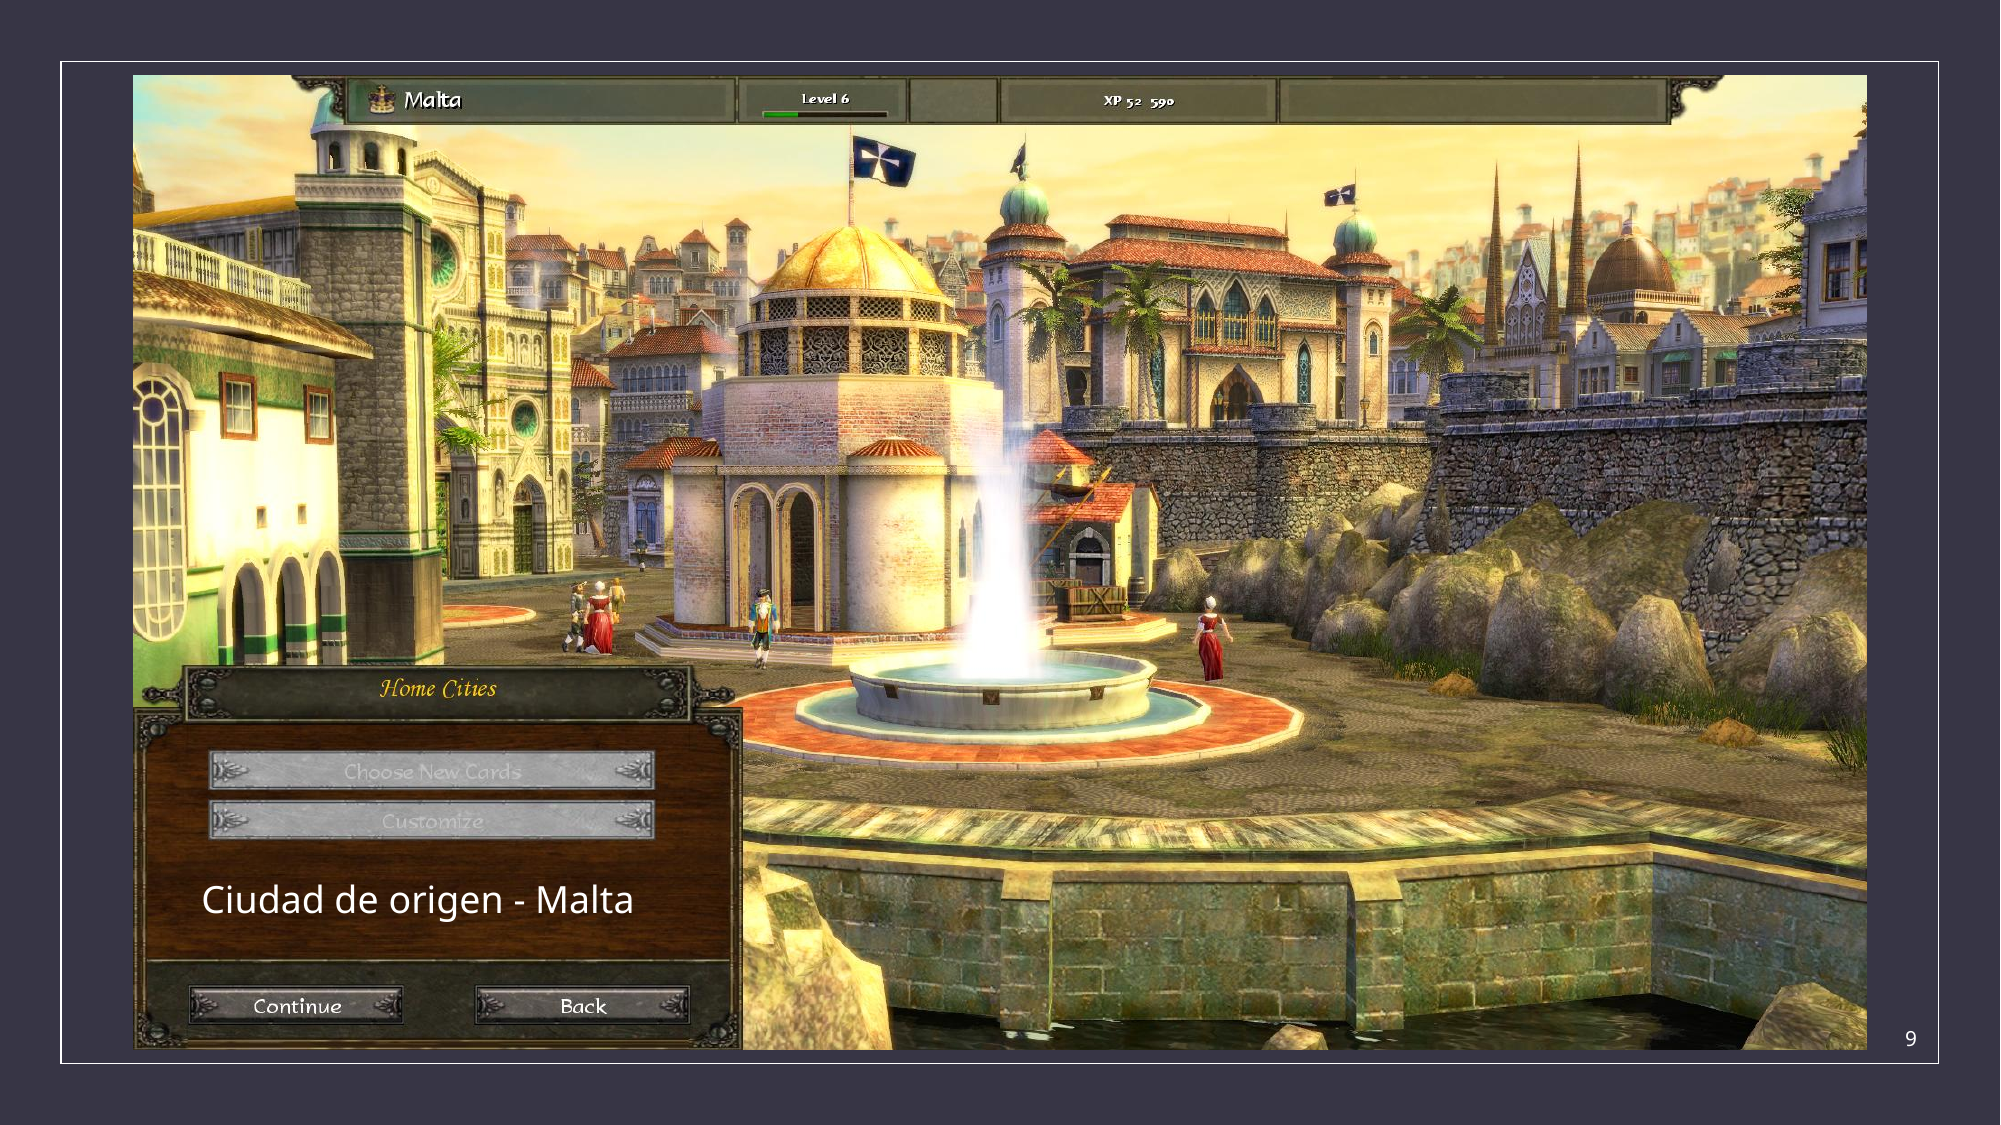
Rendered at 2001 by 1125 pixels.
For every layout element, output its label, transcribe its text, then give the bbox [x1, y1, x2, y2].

slide_number 9 [1692, 1019, 1932, 1062]
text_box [133, 75, 1867, 1050]
